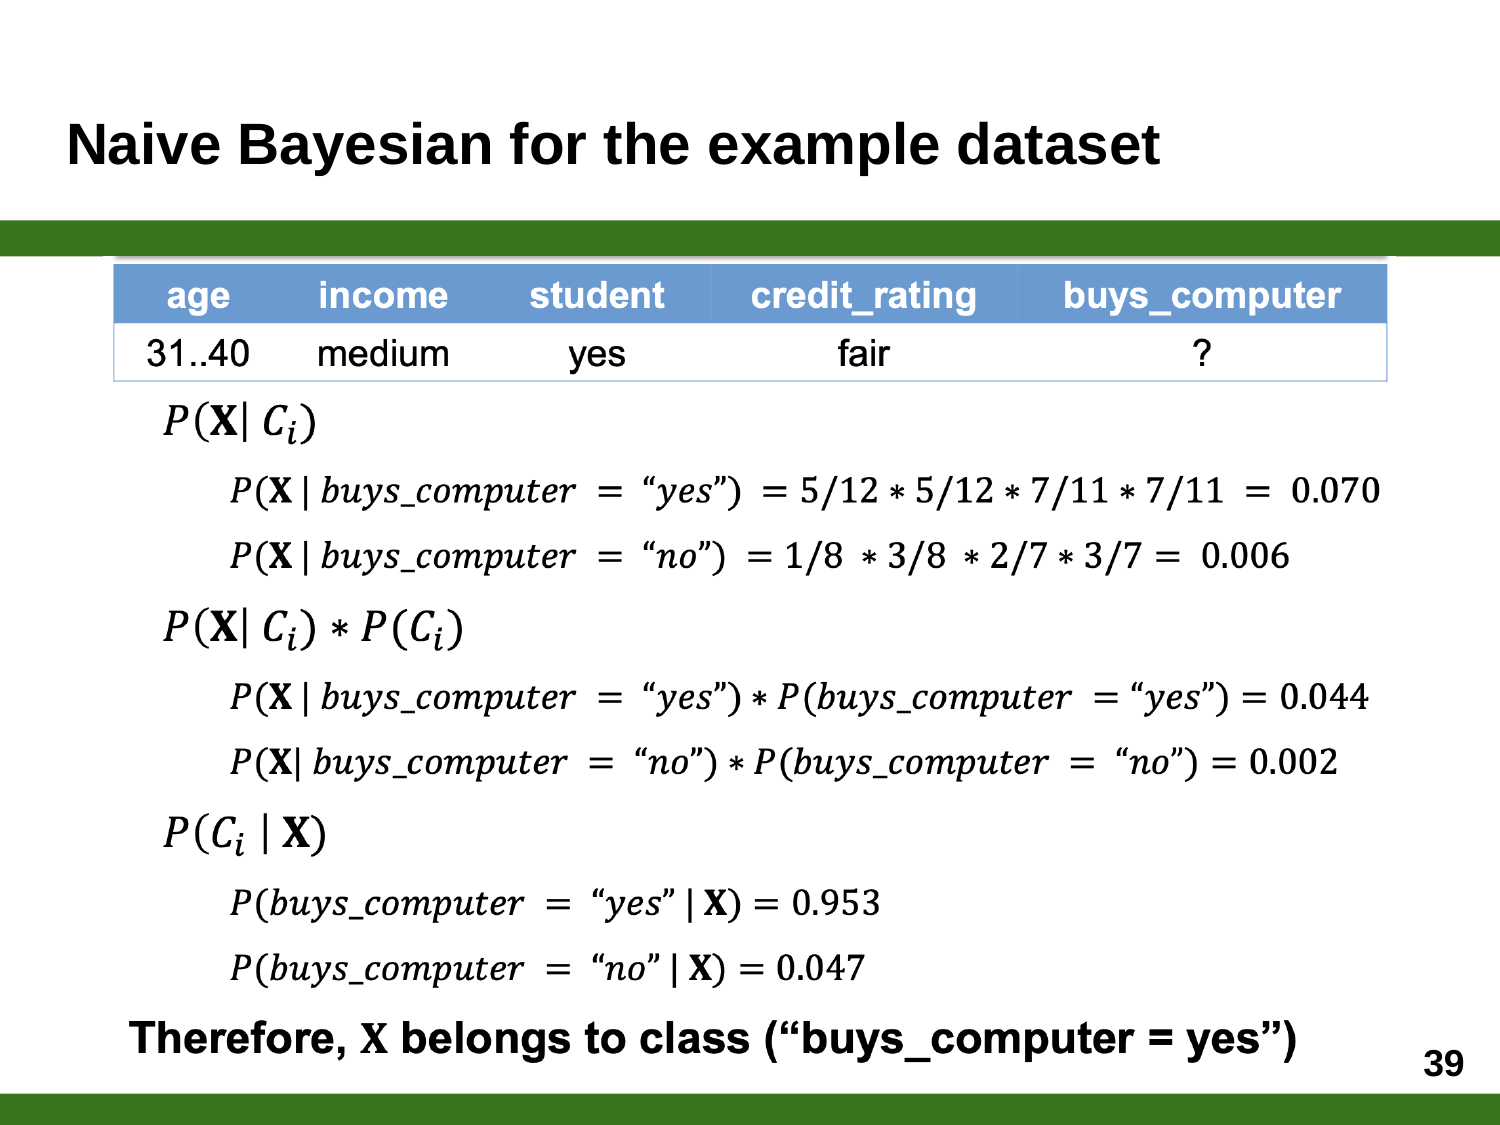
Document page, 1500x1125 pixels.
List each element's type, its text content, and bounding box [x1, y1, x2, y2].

title Naive Bayesian for the example dataset [51, 97, 1449, 223]
slide_number ‹#› [1389, 1019, 1480, 1106]
picture [103, 256, 1397, 1093]
